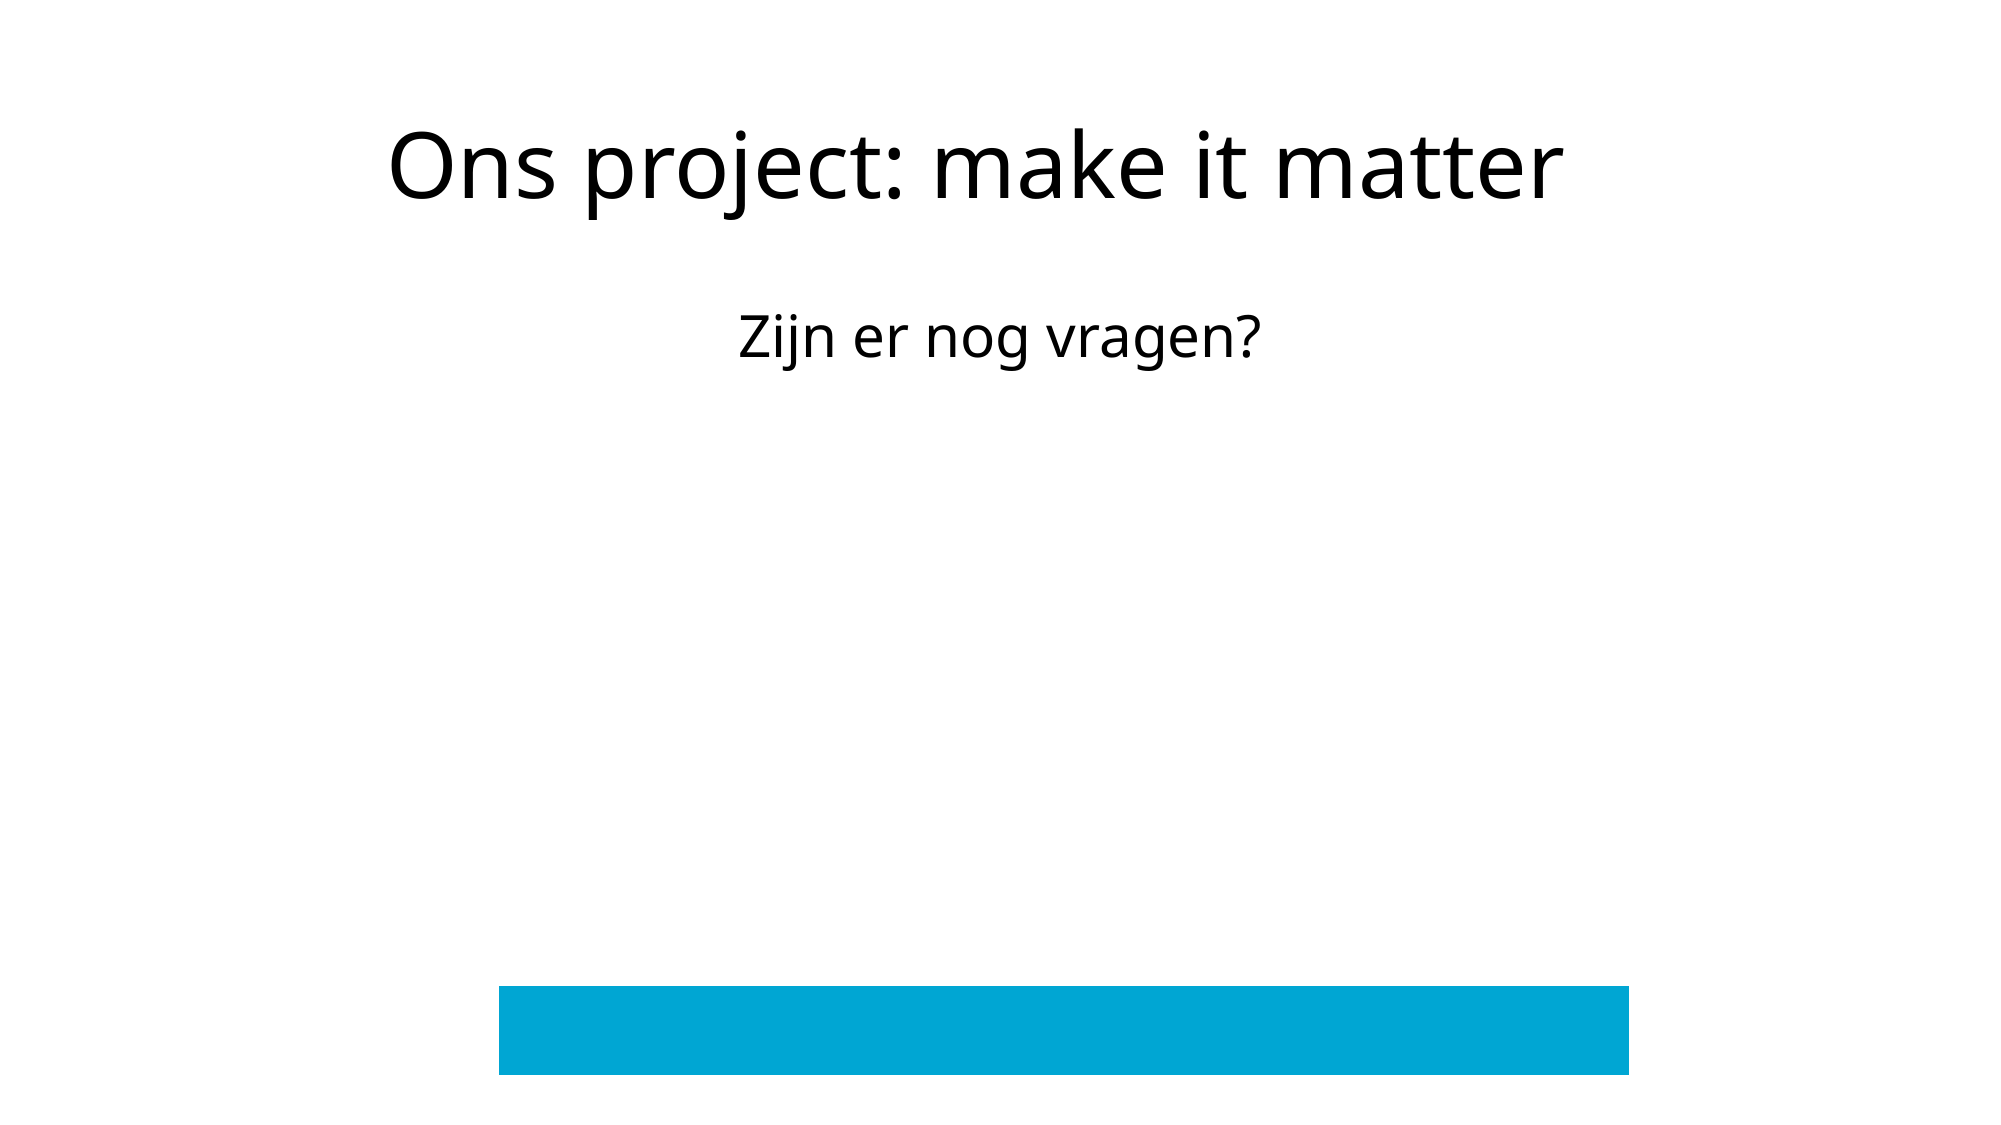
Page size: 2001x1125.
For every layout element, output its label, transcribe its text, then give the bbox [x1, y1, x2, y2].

title Ons project: make it matter [137, 59, 1863, 278]
list Zijn er nog vragen? [137, 299, 1863, 1014]
text_box [499, 986, 1629, 1075]
